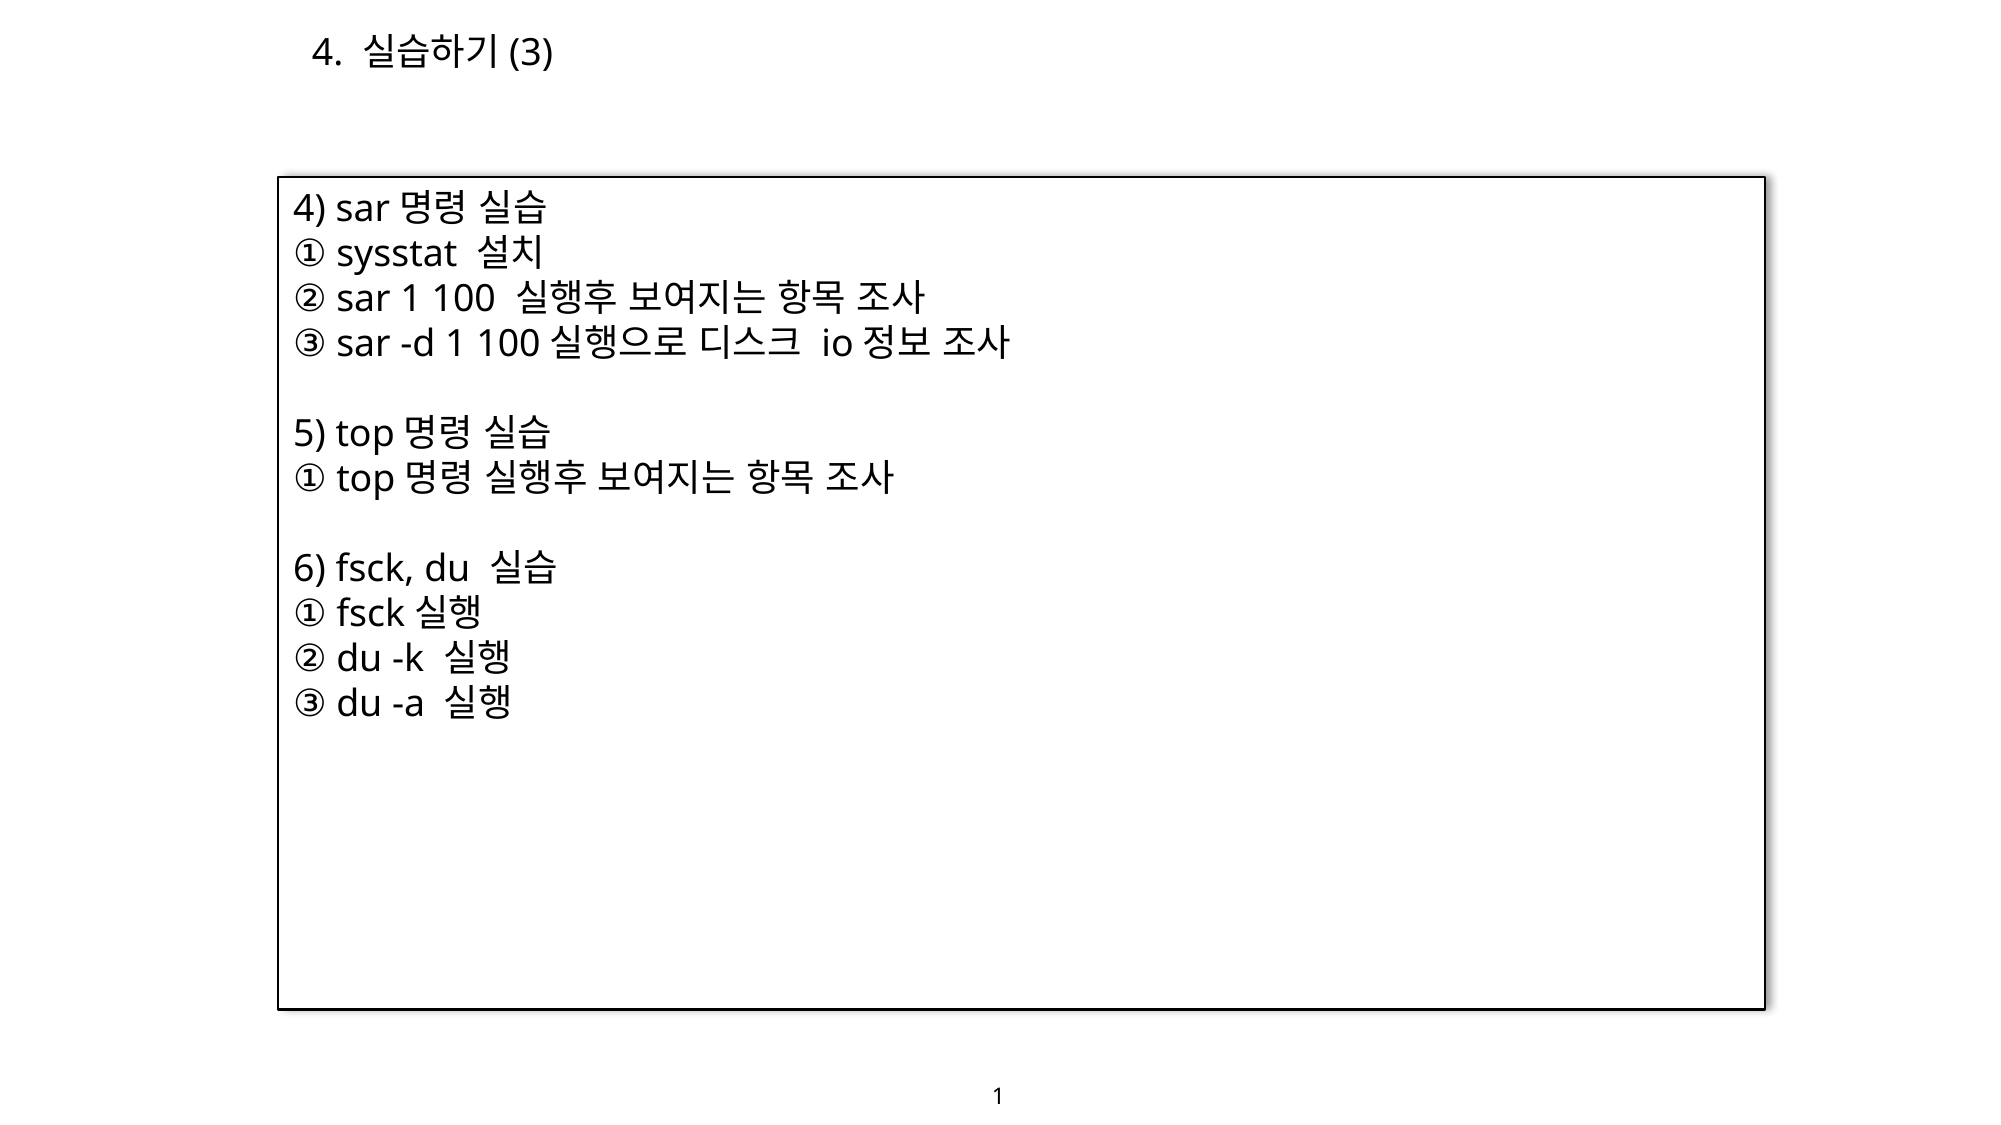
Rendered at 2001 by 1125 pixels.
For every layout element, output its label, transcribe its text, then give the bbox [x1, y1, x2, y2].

text_box 1 [952, 1072, 1045, 1123]
text_box 4. 실습하기(3) [297, 20, 1131, 93]
text_box 4) sar명령 실습 ① sysstat 설치 ② sar 1 100 실행후 보여지는 항목 조사 ③ sar -d 1 100실행으로 디스크 io정보 조사 5) top명령 실습 ① top명령 실행후 보여지는 항목 조사 6) fsck, du 실습 ① fsck실행 ② du -k 실행 ③ du -a 실행 [278, 176, 1765, 1010]
